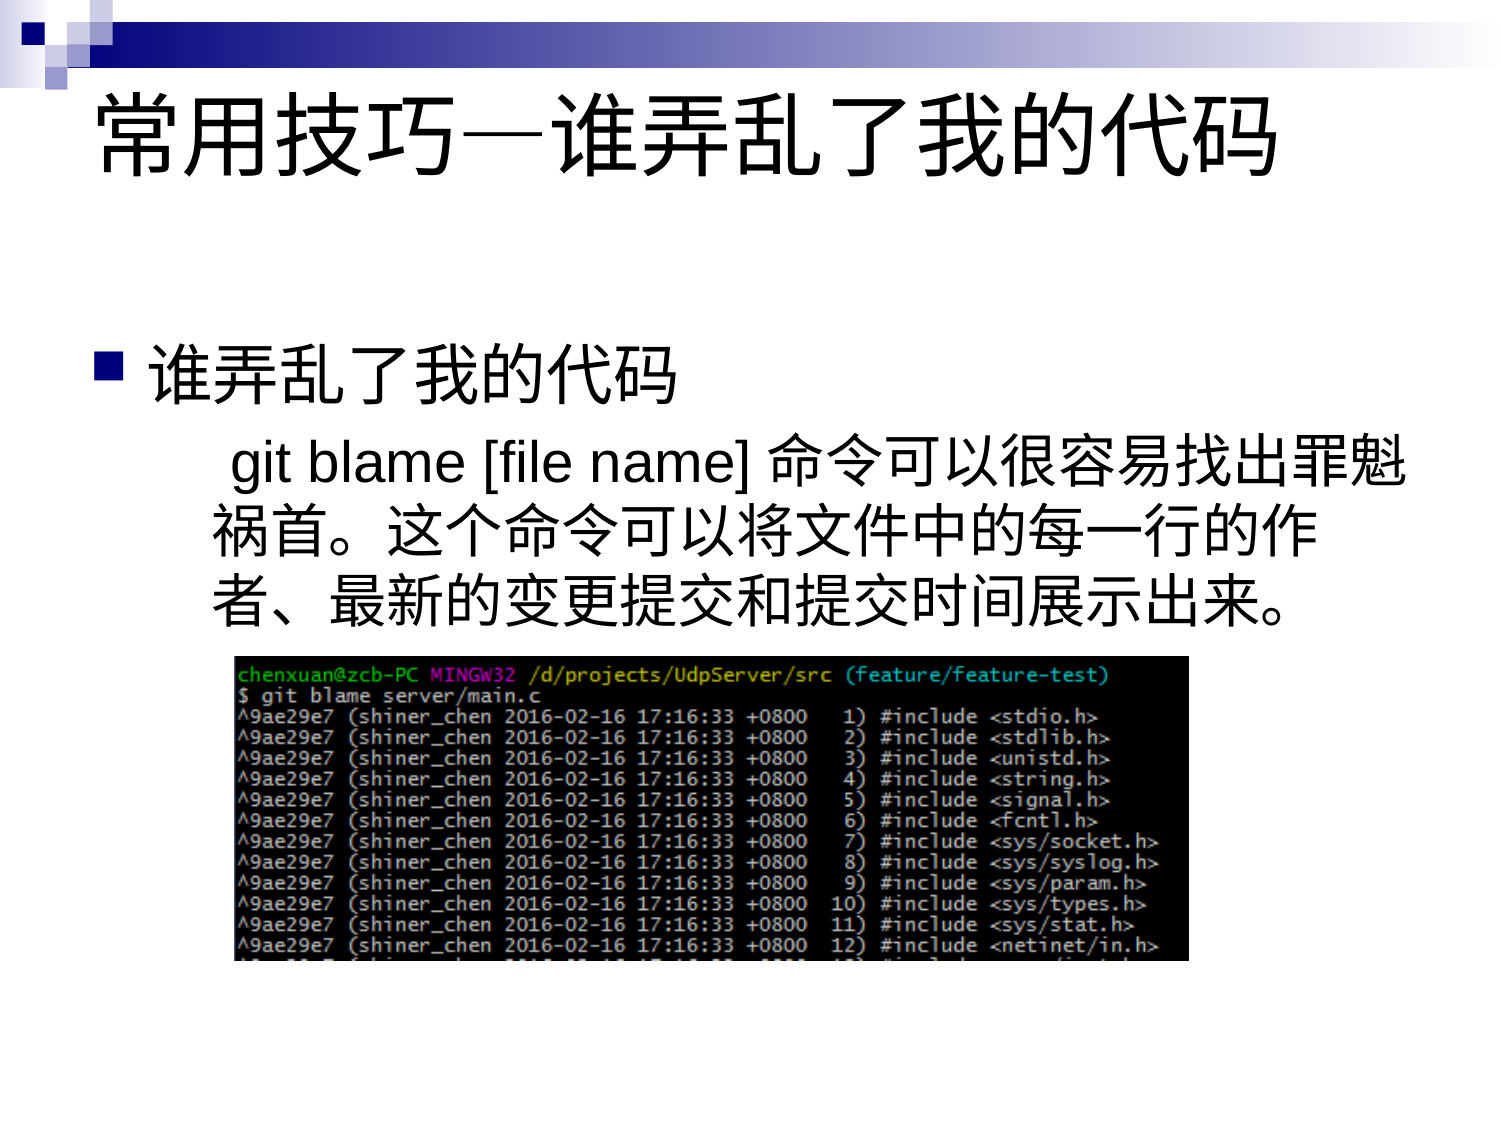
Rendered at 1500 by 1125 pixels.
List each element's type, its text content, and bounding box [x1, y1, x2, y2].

list 谁弄乱了我的代码 git blame [file name]命令可以很容易找出罪魁祸首。这个命令可以将文件中的每一行的作者、最新的变更提交和提交时间展示出来。 [74, 324, 1426, 963]
title 常用技巧—谁弄乱了我的代码 [74, 74, 1426, 301]
picture [234, 656, 1189, 962]
